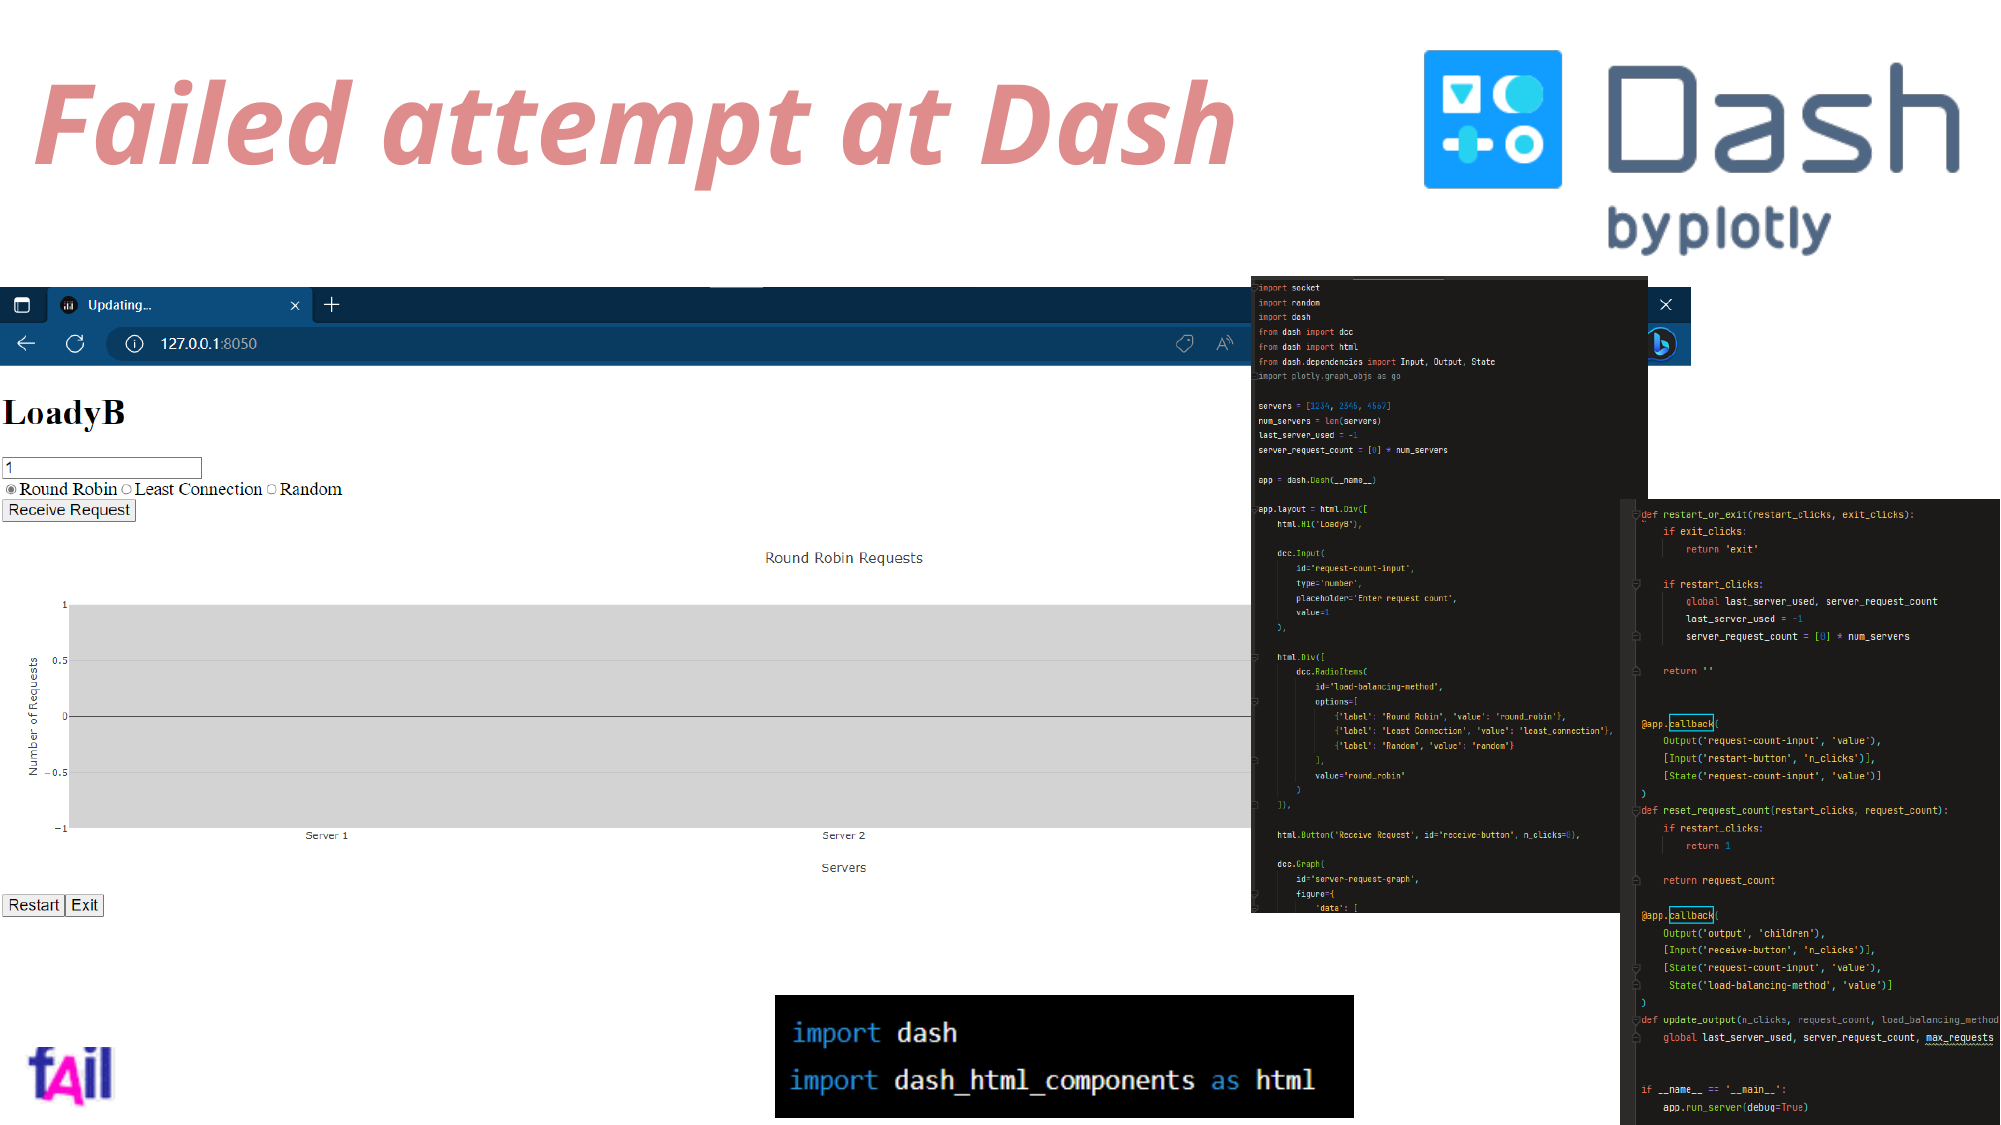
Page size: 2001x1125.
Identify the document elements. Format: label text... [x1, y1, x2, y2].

picture [0, 13, 2000, 1125]
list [0, 1047, 353, 1125]
title Failed attempt at Dash [17, 59, 1387, 278]
